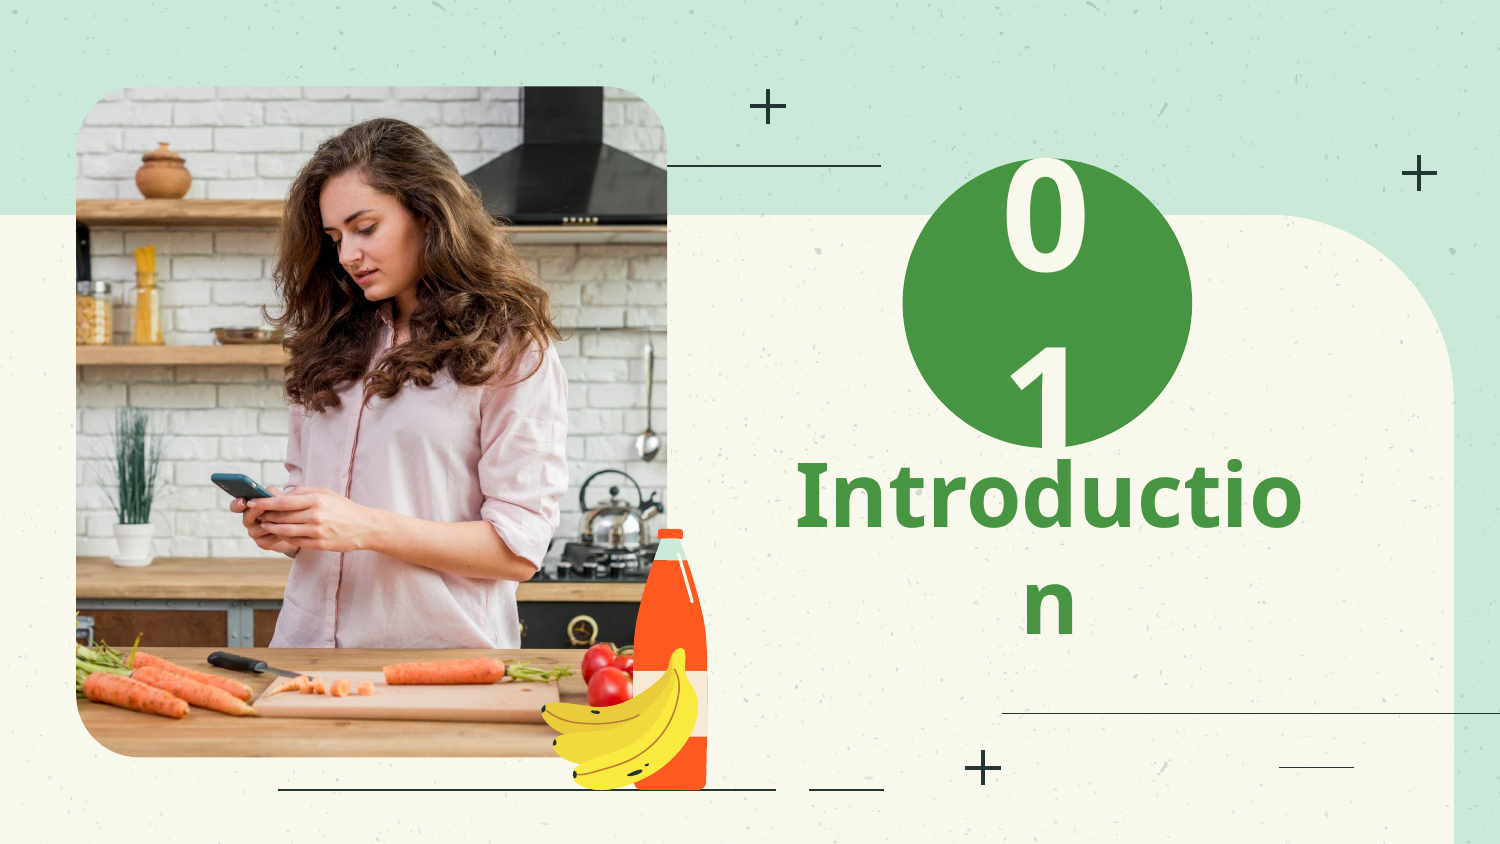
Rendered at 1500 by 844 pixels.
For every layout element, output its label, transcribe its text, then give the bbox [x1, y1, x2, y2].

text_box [631, 528, 709, 791]
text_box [538, 647, 701, 791]
title 01 [941, 202, 1151, 404]
picture [75, 86, 668, 758]
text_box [749, 88, 786, 125]
text_box [943, 158, 1193, 448]
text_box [1401, 155, 1438, 192]
title Introduction [763, 475, 1336, 614]
text_box [902, 204, 941, 402]
